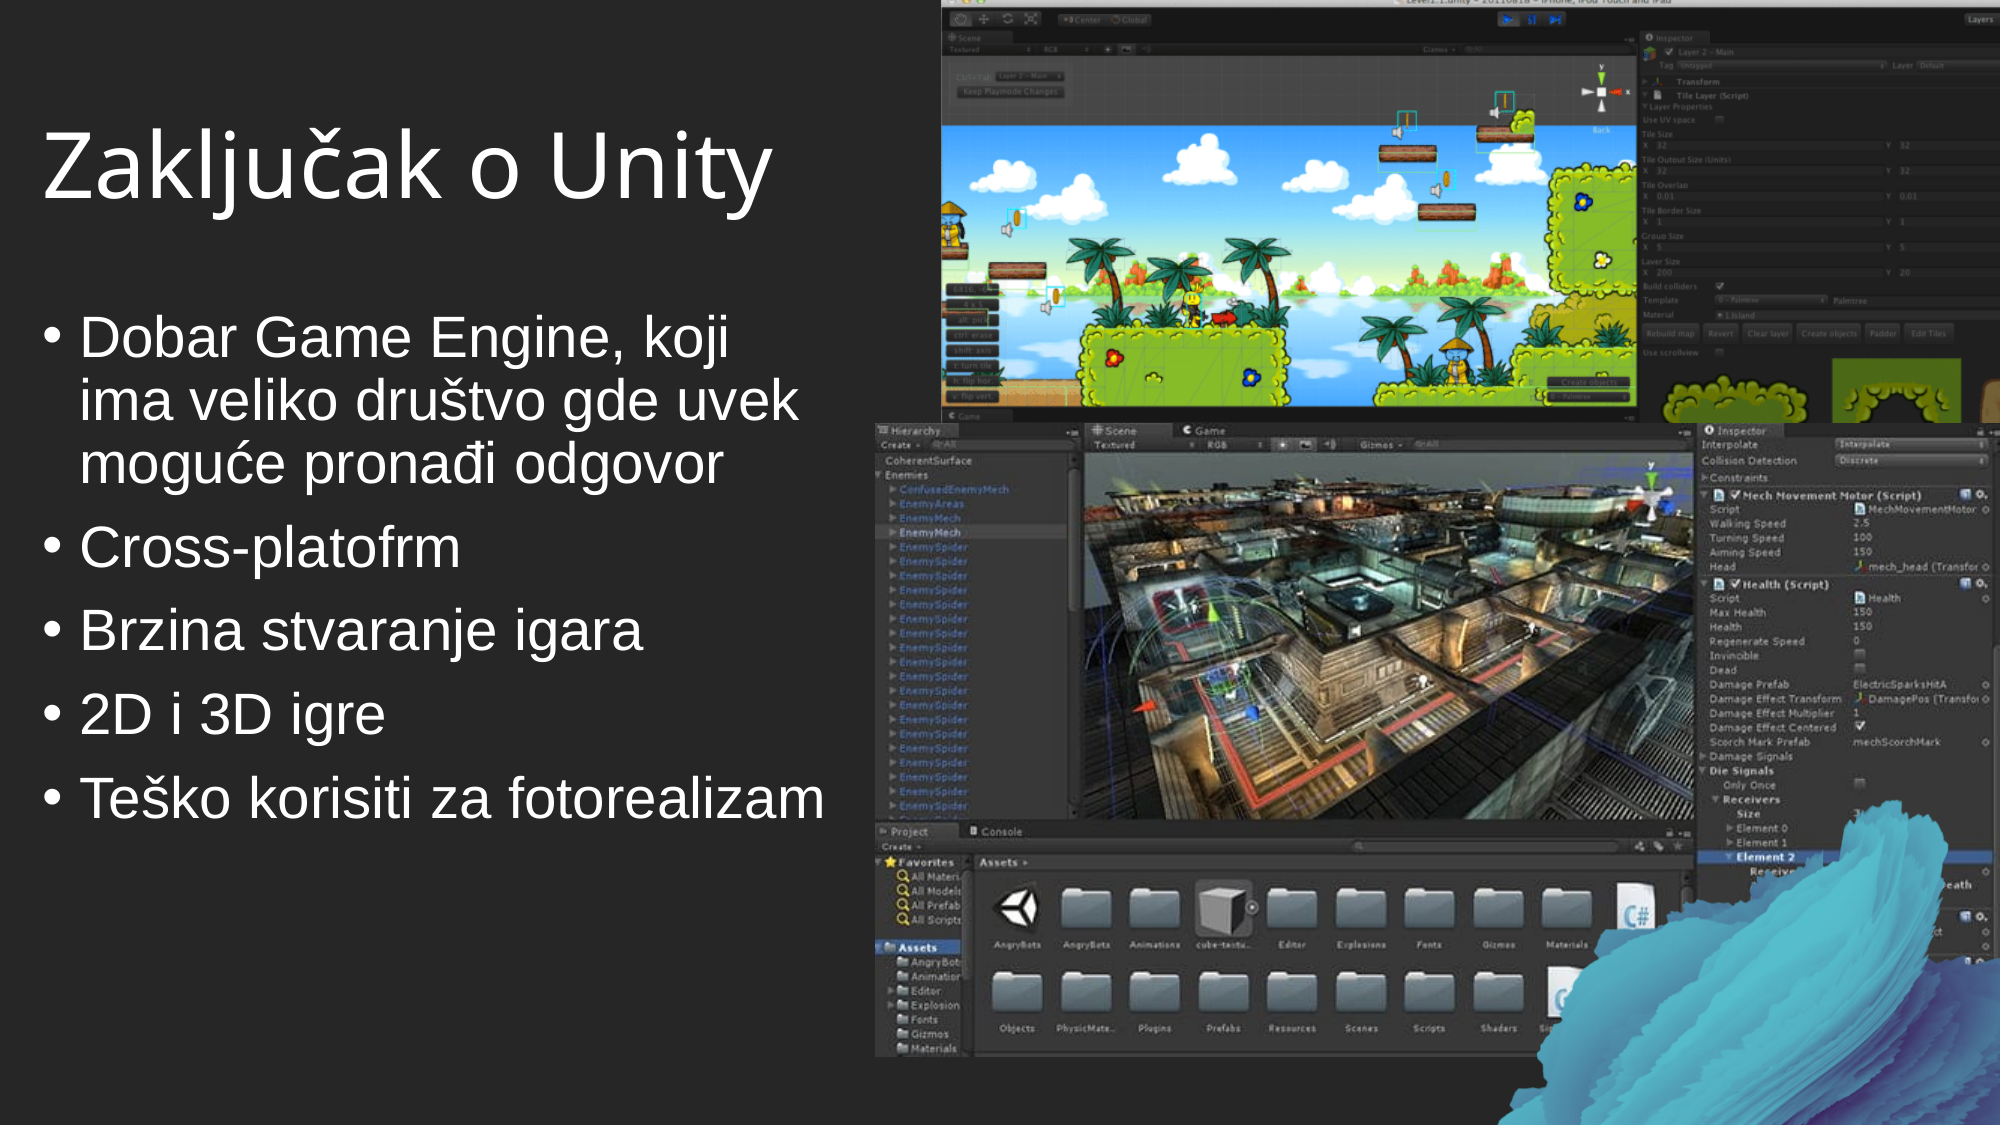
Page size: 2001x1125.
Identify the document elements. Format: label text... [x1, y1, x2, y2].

title Zaključak o Unity [27, 59, 941, 278]
picture [875, 0, 2000, 1125]
list Dobar Game Engine, koji ima veliko društvo gde uvek moguće pronađi odgovor Cross-platofrm Brzina stvaranje igara 2D i 3D igre Teško korisiti za fotorealizam [27, 299, 852, 1014]
